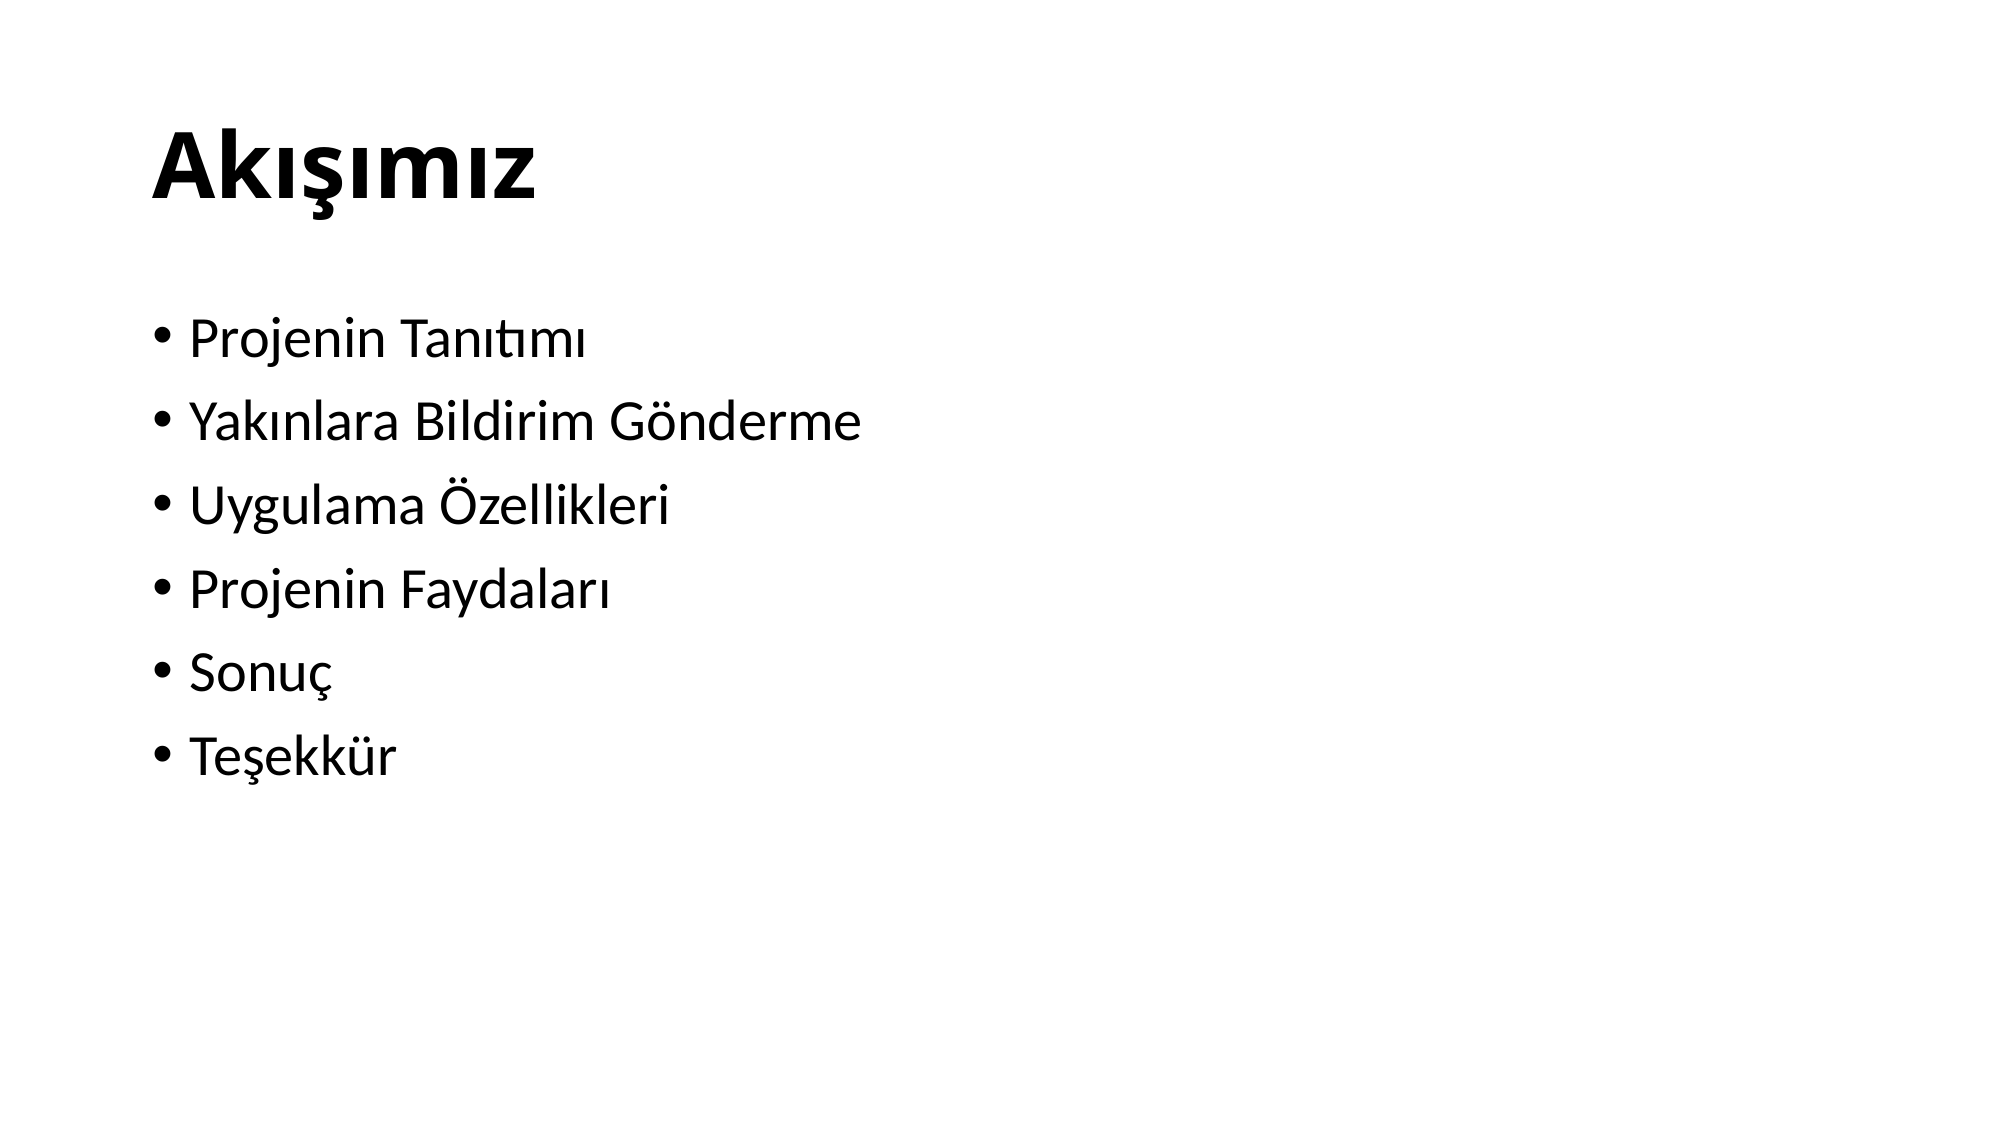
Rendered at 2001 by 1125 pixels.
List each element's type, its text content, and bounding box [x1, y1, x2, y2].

list Projenin Tanıtımı Yakınlara Bildirim Gönderme Uygulama Özellikleri Projenin Faydaları Sonuç Teşekkür [137, 299, 1863, 1014]
title Akışımız [137, 59, 1863, 278]
